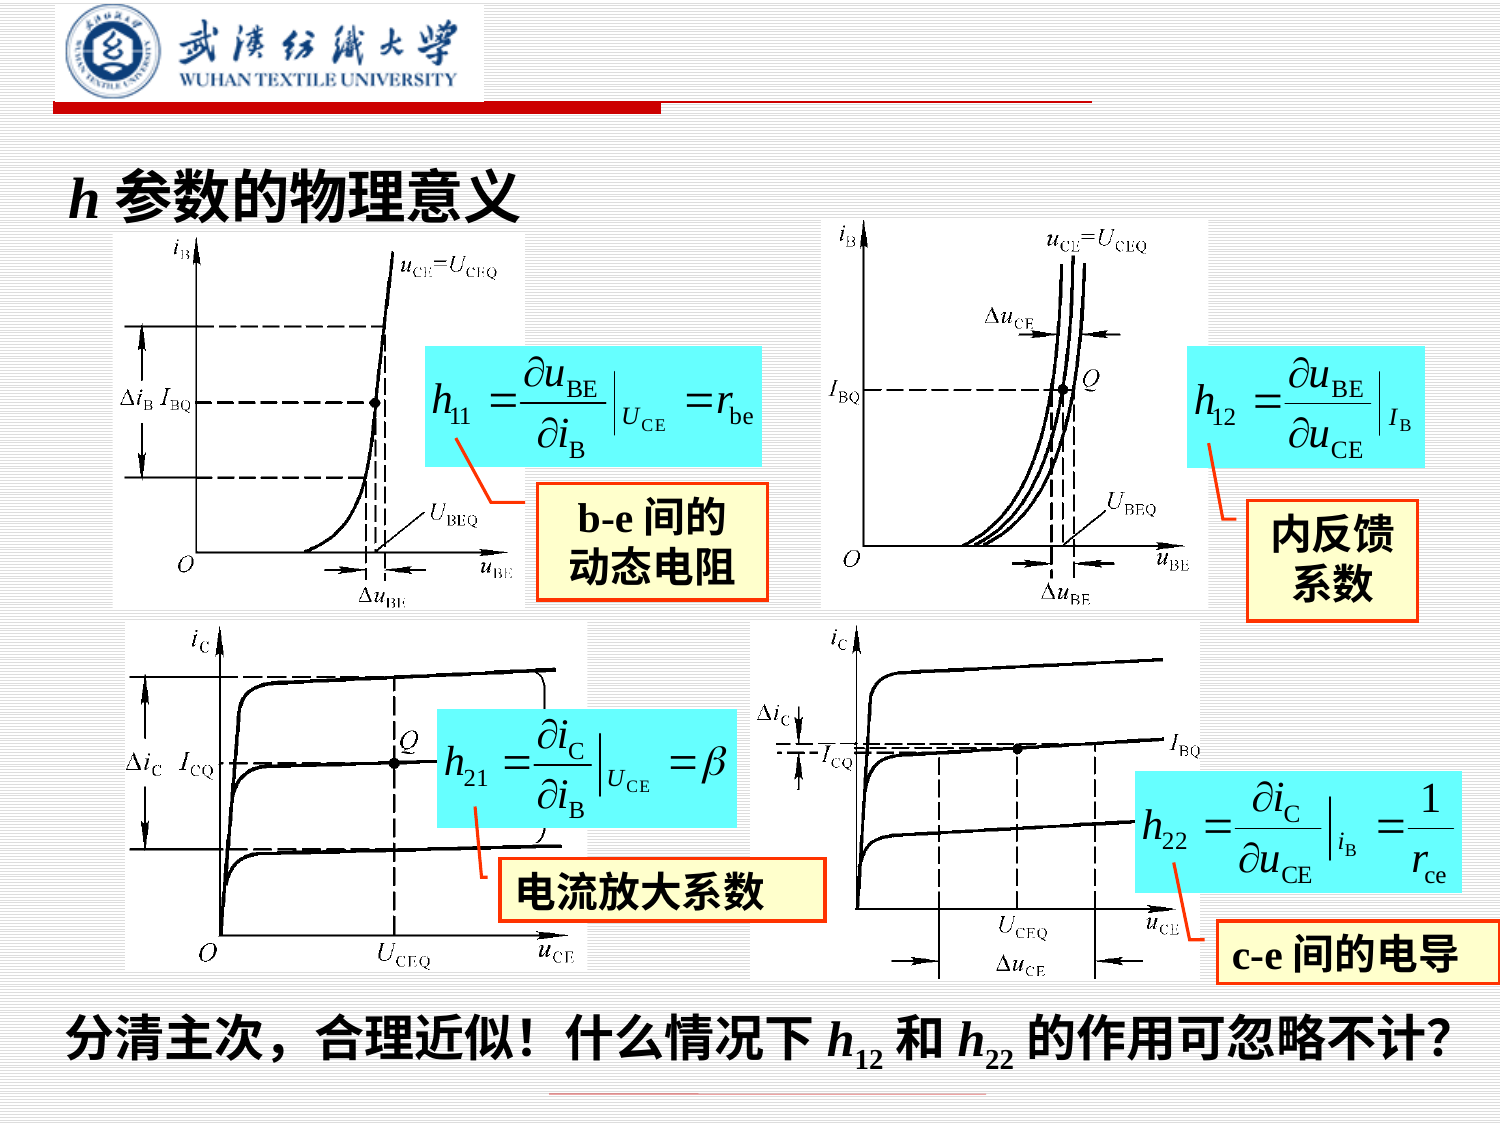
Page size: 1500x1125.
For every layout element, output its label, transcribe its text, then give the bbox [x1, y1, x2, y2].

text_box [437, 708, 738, 829]
picture [749, 620, 1201, 982]
picture [124, 620, 588, 972]
text_box 电流放大系数 [591, 858, 744, 922]
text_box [1134, 770, 1463, 894]
text_box 分清主次，合理近似！什么情况下h12和h22的作用可忽略不计？ [50, 999, 1500, 1083]
text_box b-e间的 动态电阻 [537, 483, 768, 601]
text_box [1187, 345, 1426, 469]
text_box 内反馈系数 [1247, 500, 1418, 622]
picture [55, 4, 484, 102]
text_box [424, 345, 763, 468]
picture [820, 219, 1209, 608]
title h参数的物理意义 [52, 136, 1404, 238]
text_box c-e间的电导 [1217, 921, 1500, 984]
picture [112, 233, 526, 609]
